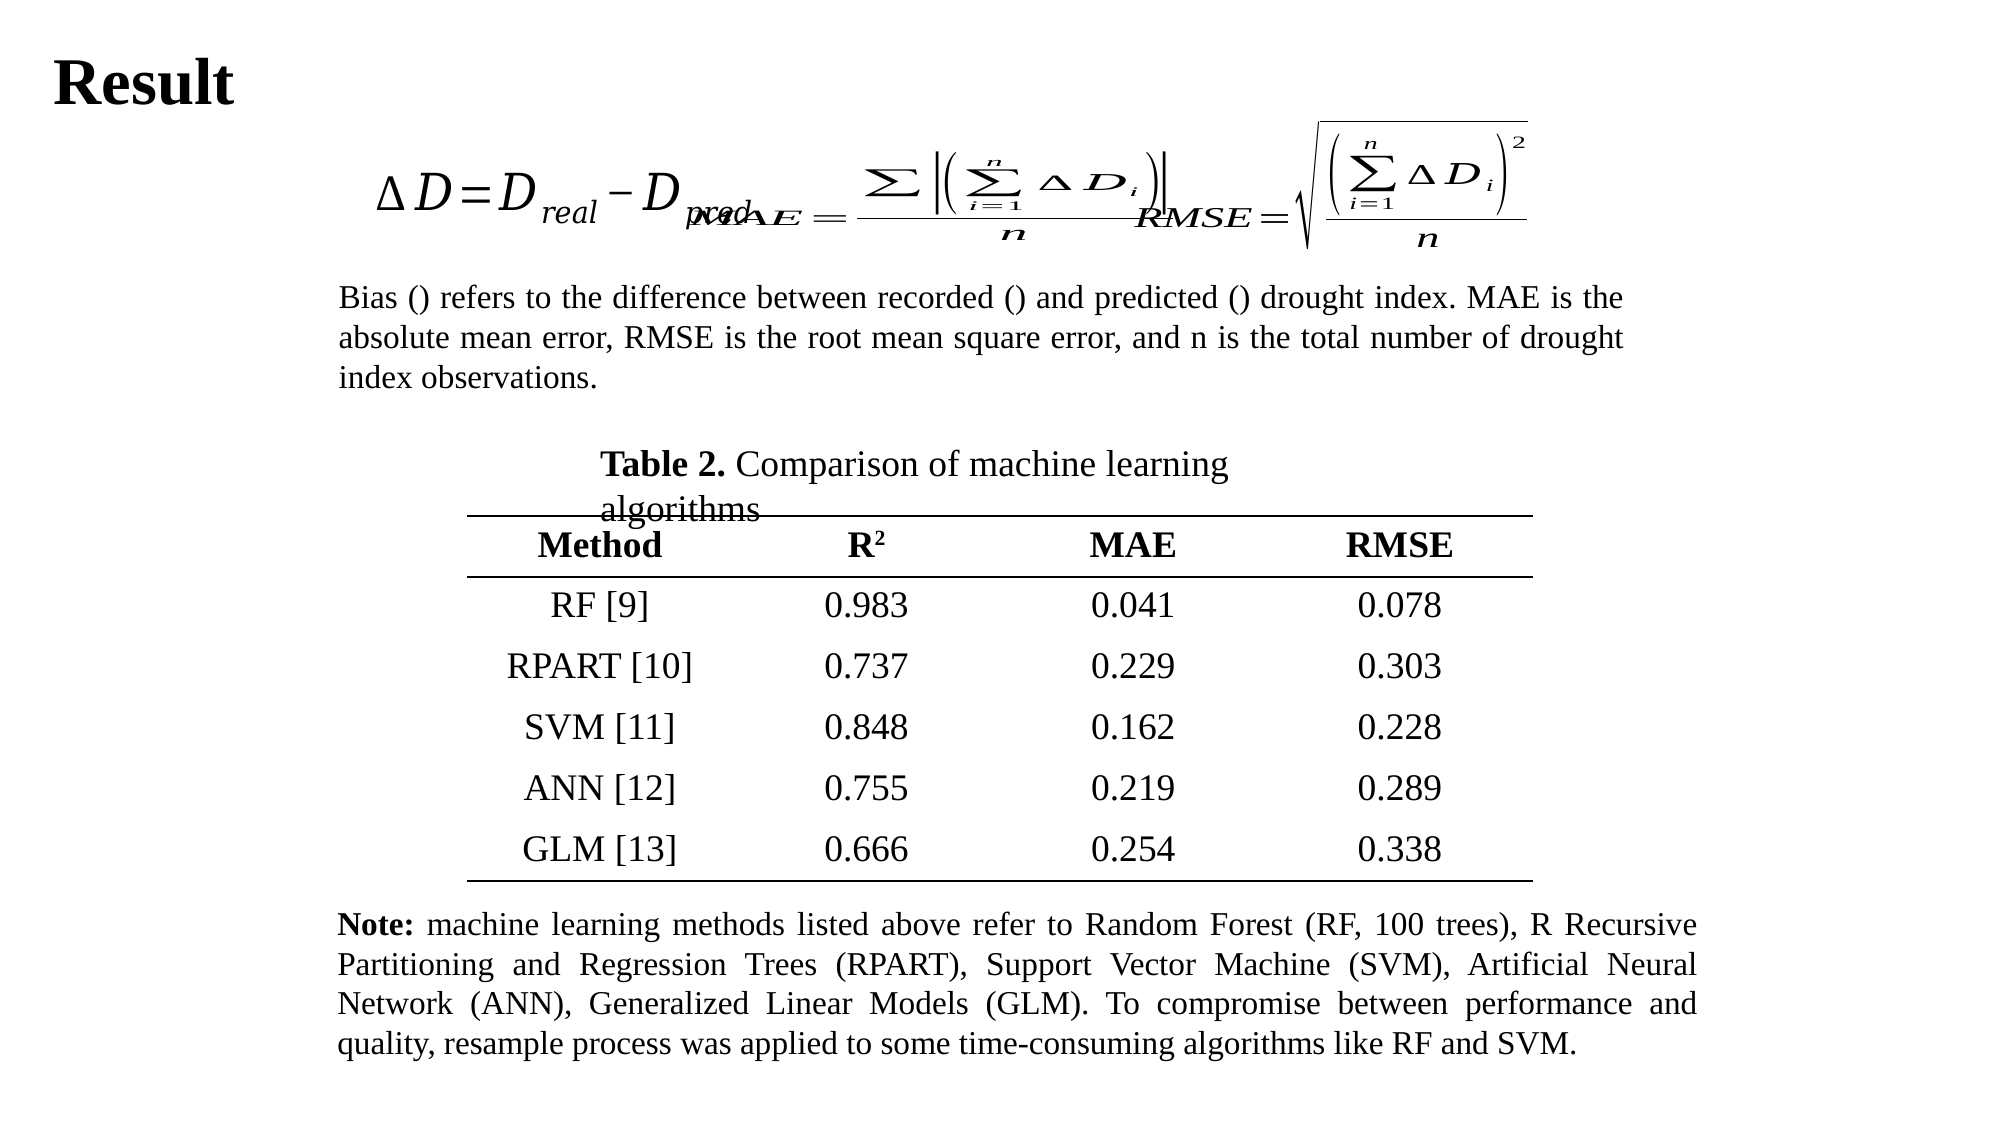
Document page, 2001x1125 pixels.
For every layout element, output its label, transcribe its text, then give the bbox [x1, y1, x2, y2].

table_header MAE [1000, 537, 1267, 576]
table_cell 0.219 [1000, 759, 1267, 820]
text_box Table 2. Comparison of machine learning algorithms [585, 431, 1415, 537]
table_cell SVM [11] [467, 699, 733, 759]
table_cell 0.228 [1267, 699, 1533, 759]
table_cell 0.041 [1000, 578, 1267, 638]
title Result [38, 0, 400, 192]
table_cell 0.338 [1267, 820, 1533, 880]
table_header RMSE [1267, 517, 1533, 576]
table_cell GLM [13] [467, 820, 733, 880]
table_cell 0.229 [1000, 638, 1267, 699]
table_cell RF [9] [467, 578, 733, 638]
table_cell 0.254 [1000, 820, 1267, 880]
table_cell 0.078 [1267, 578, 1533, 638]
table_header Method [467, 517, 733, 576]
table_cell 0.666 [733, 820, 1000, 880]
table_cell 0.983 [733, 578, 1000, 638]
table_cell 0.303 [1267, 638, 1533, 699]
text_box Note: machine learning methods listed above refer to Random Forest (RF, 100 trees), R Recursive Partitioning and Regression Trees (RPART), Support Vector Machine (SVM), Artificial Neural Network (ANN), Generalized Linear Models (GLM). To compromise between performance and quality, resample process was applied to some time-consuming algorithms like RF and SVM. [322, 894, 1715, 1069]
table_cell 0.755 [733, 759, 1000, 820]
table_cell RPART [10] [467, 638, 733, 699]
table_cell 0.162 [1000, 699, 1267, 759]
table_cell ANN [12] [467, 759, 733, 820]
table_cell 0.289 [1267, 759, 1533, 820]
table_cell 0.737 [733, 638, 1000, 699]
table_header R2 [733, 537, 1000, 576]
table_cell 0.848 [733, 699, 1000, 759]
